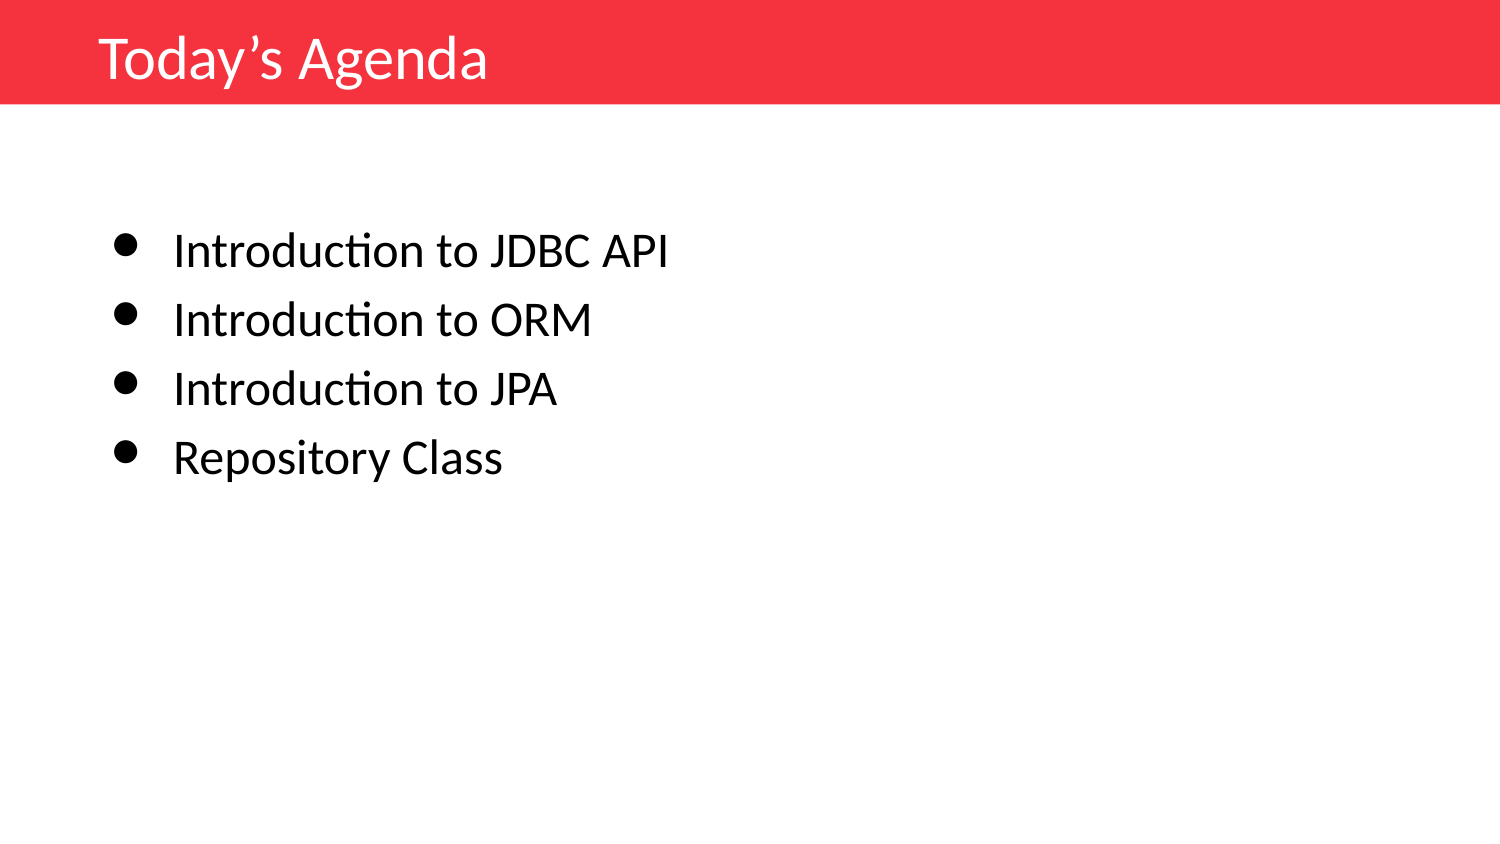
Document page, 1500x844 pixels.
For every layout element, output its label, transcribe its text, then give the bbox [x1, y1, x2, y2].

text_box [0, 0, 1500, 105]
text_box Introduction to JDBC API Introduction to ORM Introduction to JPA Repository Class [83, 193, 875, 844]
text_box Today’s Agenda [83, 2, 563, 138]
